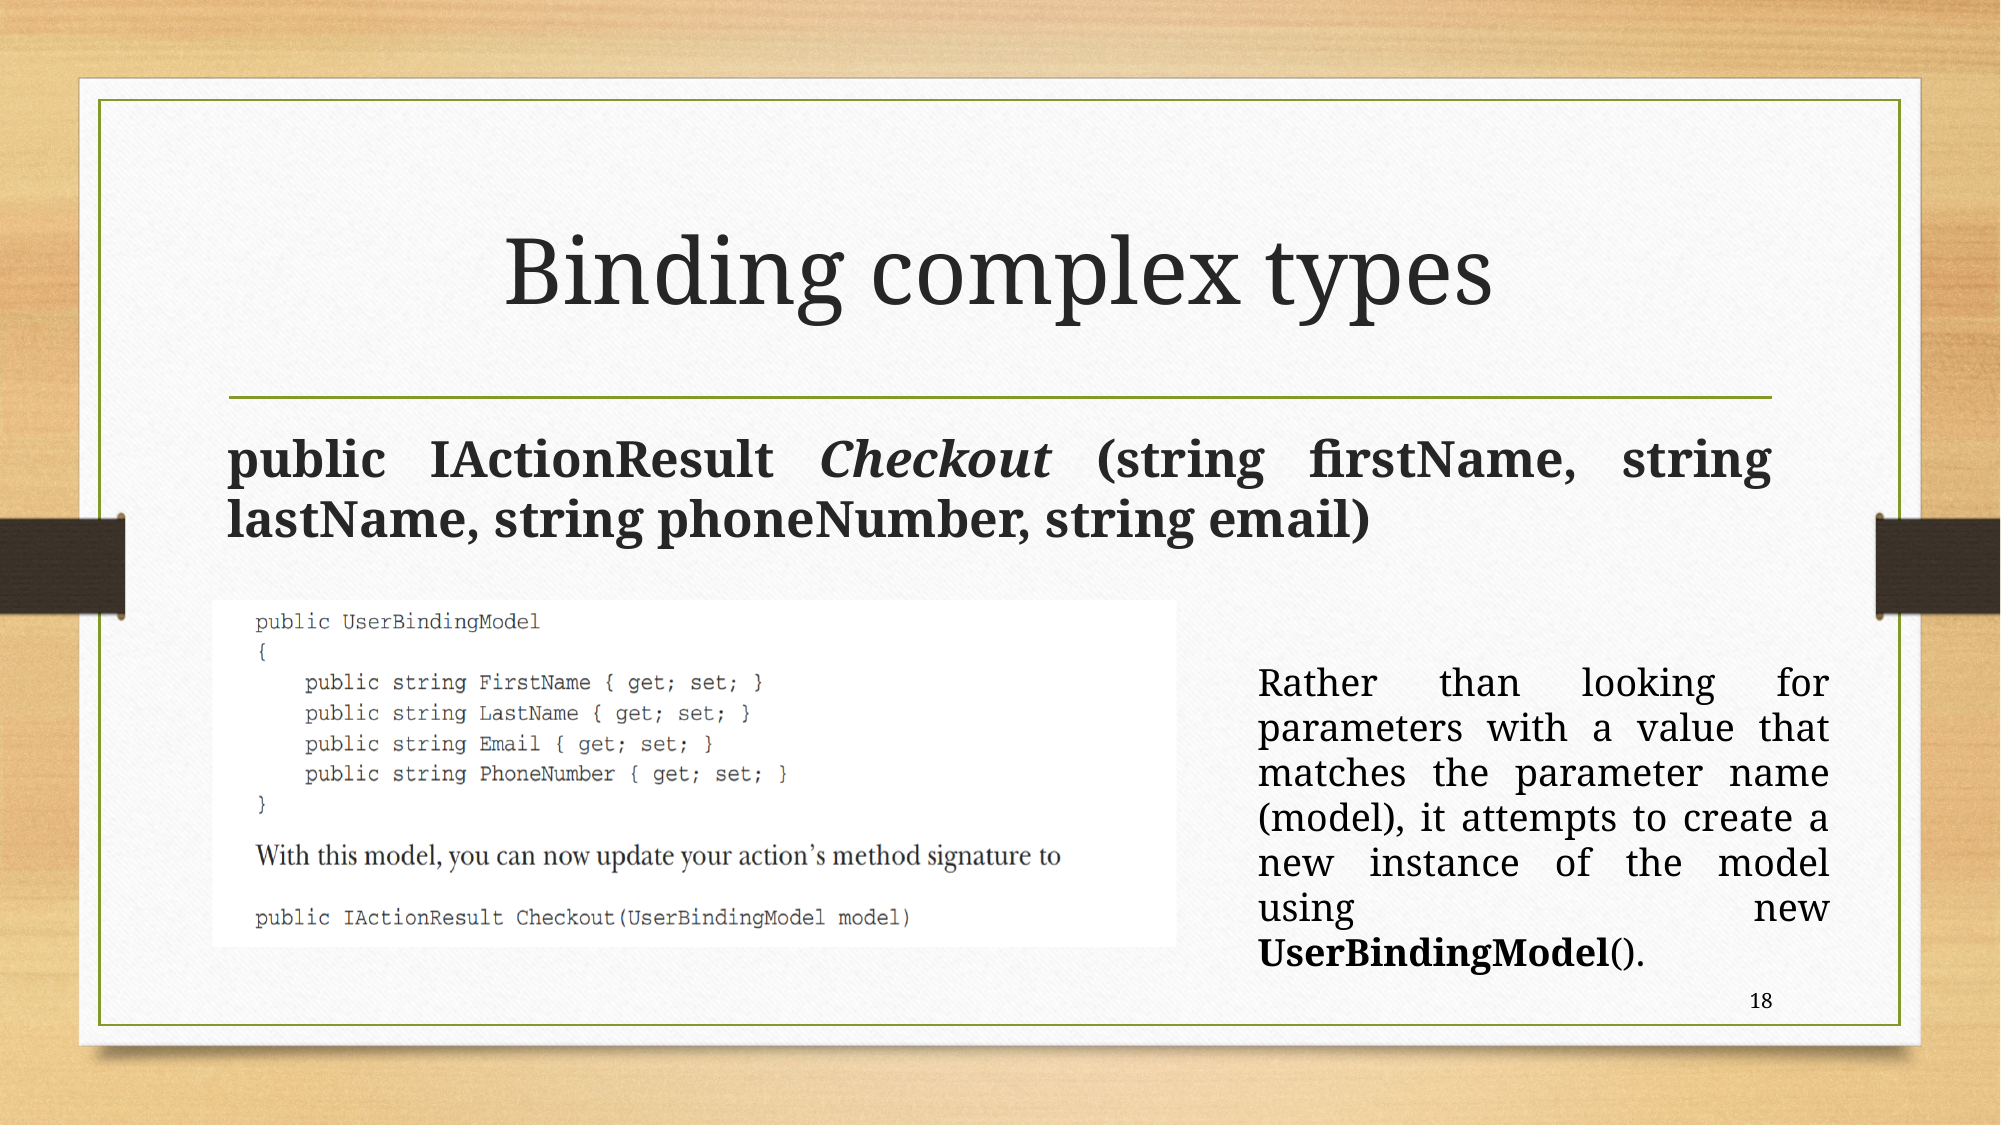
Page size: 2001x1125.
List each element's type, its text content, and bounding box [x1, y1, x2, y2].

list public IActionResult Checkout (string firstName, string lastName, string phoneNumber, string email) [212, 419, 1788, 964]
slide_number 18 [1698, 982, 1788, 1025]
picture [0, 0, 2001, 1125]
text_box Rather than looking for parameters with a value that matches the parameter name (model), it attempts to create a new instance of the model using new UserBindingModel(). [1243, 652, 1845, 982]
title Binding complex types [212, 161, 1788, 375]
